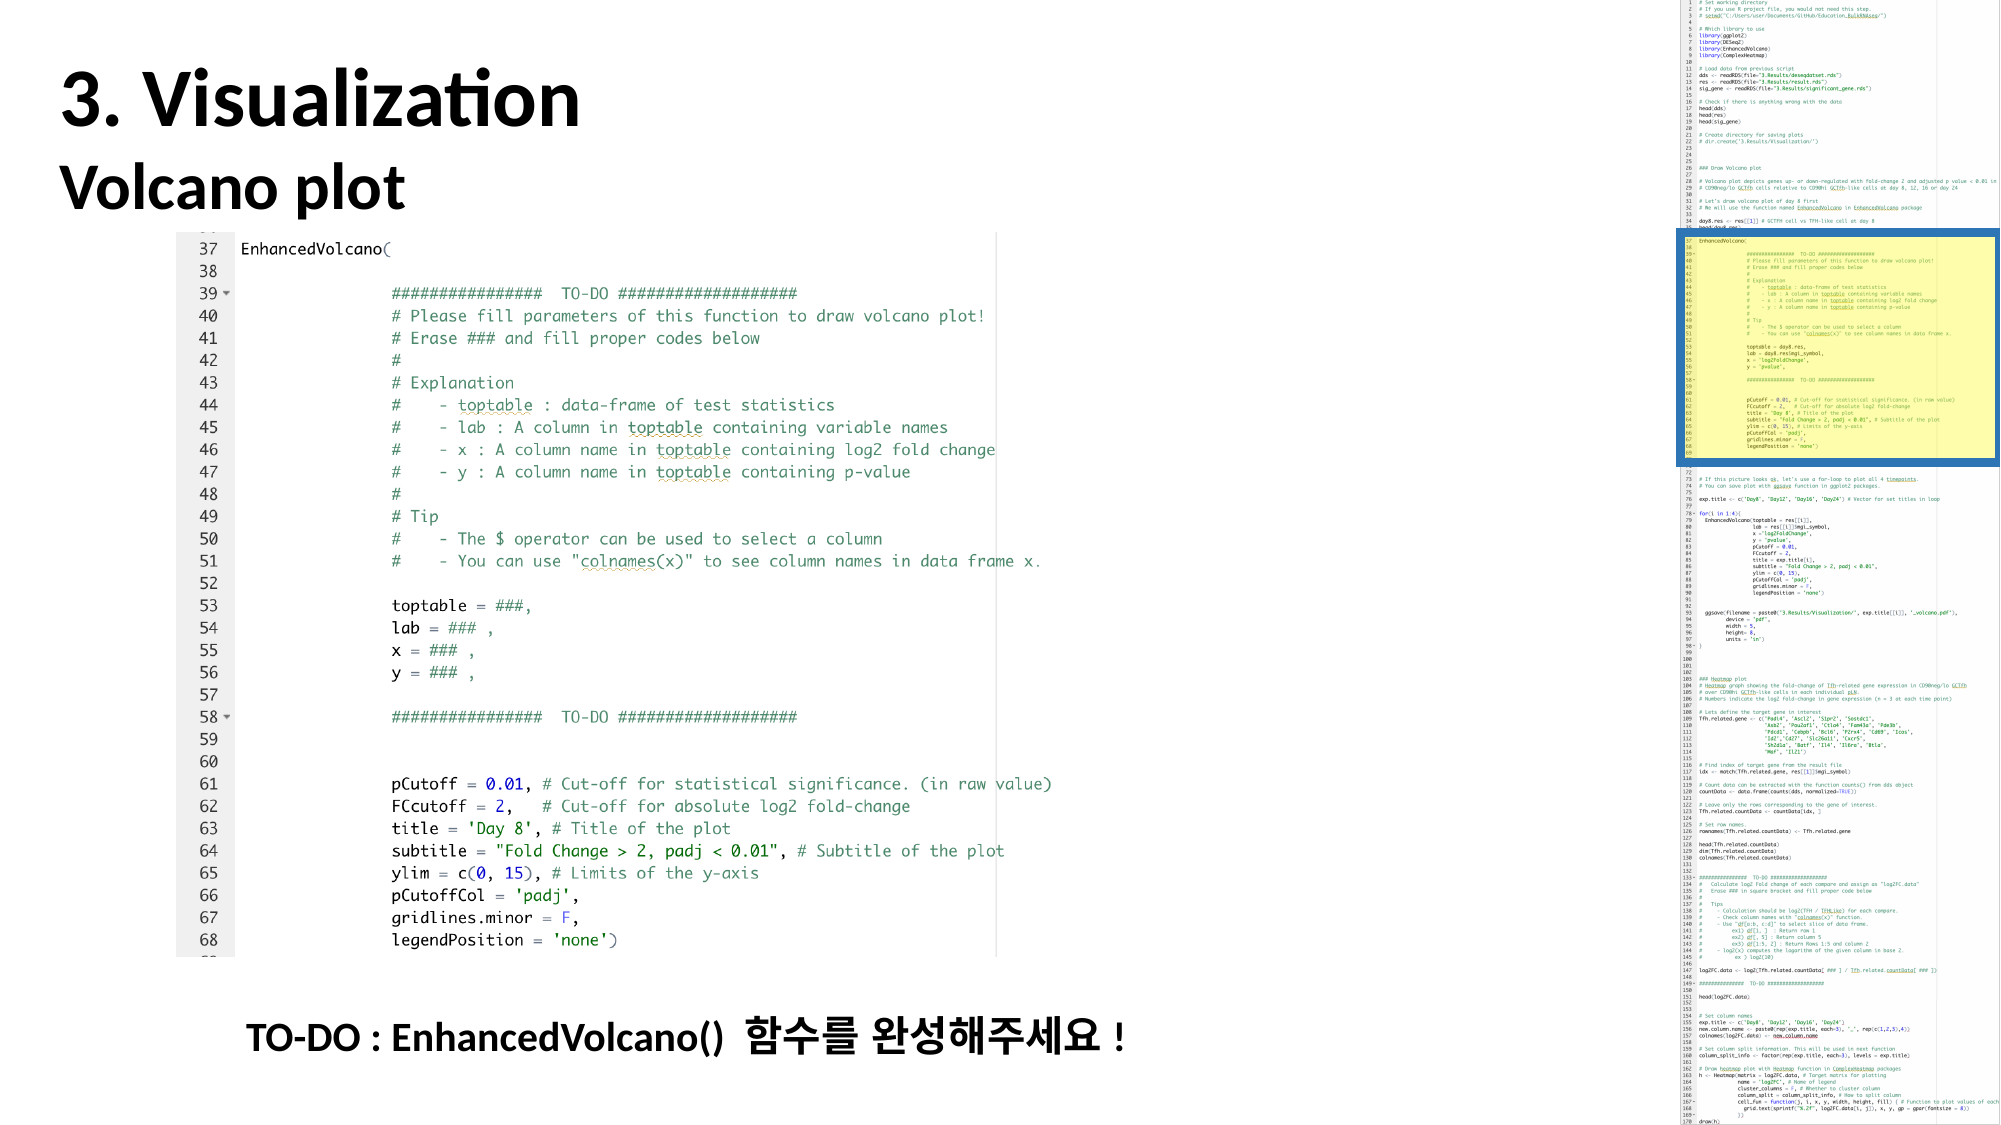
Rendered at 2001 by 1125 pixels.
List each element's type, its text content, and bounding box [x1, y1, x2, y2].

text_box TO-DO : EnhancedVolcano() 함수를 완성해주세요! [78, 1002, 1294, 1068]
picture [1680, 0, 2000, 1125]
text_box 3. Visualization Volcano plot [44, 35, 600, 231]
picture [176, 232, 1096, 957]
